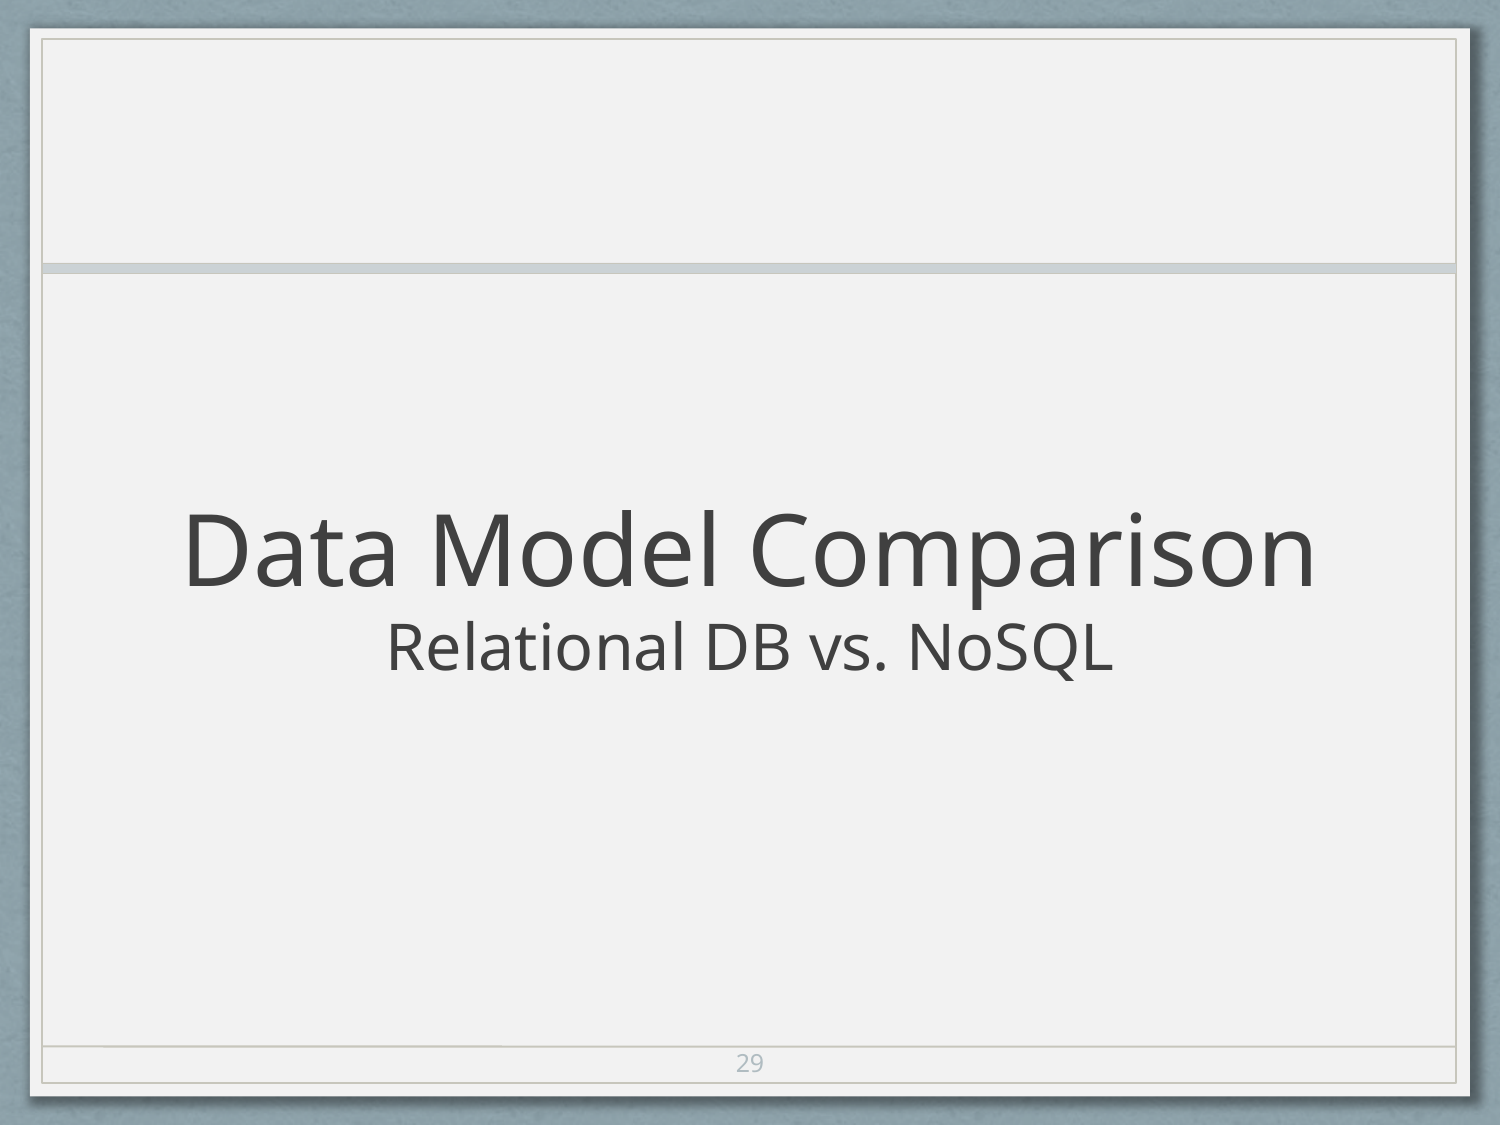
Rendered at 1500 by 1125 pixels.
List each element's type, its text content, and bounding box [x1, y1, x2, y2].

title Data Model Comparison Relational DB vs. NoSQL [147, 475, 1353, 695]
slide_number 29 [687, 1042, 813, 1088]
